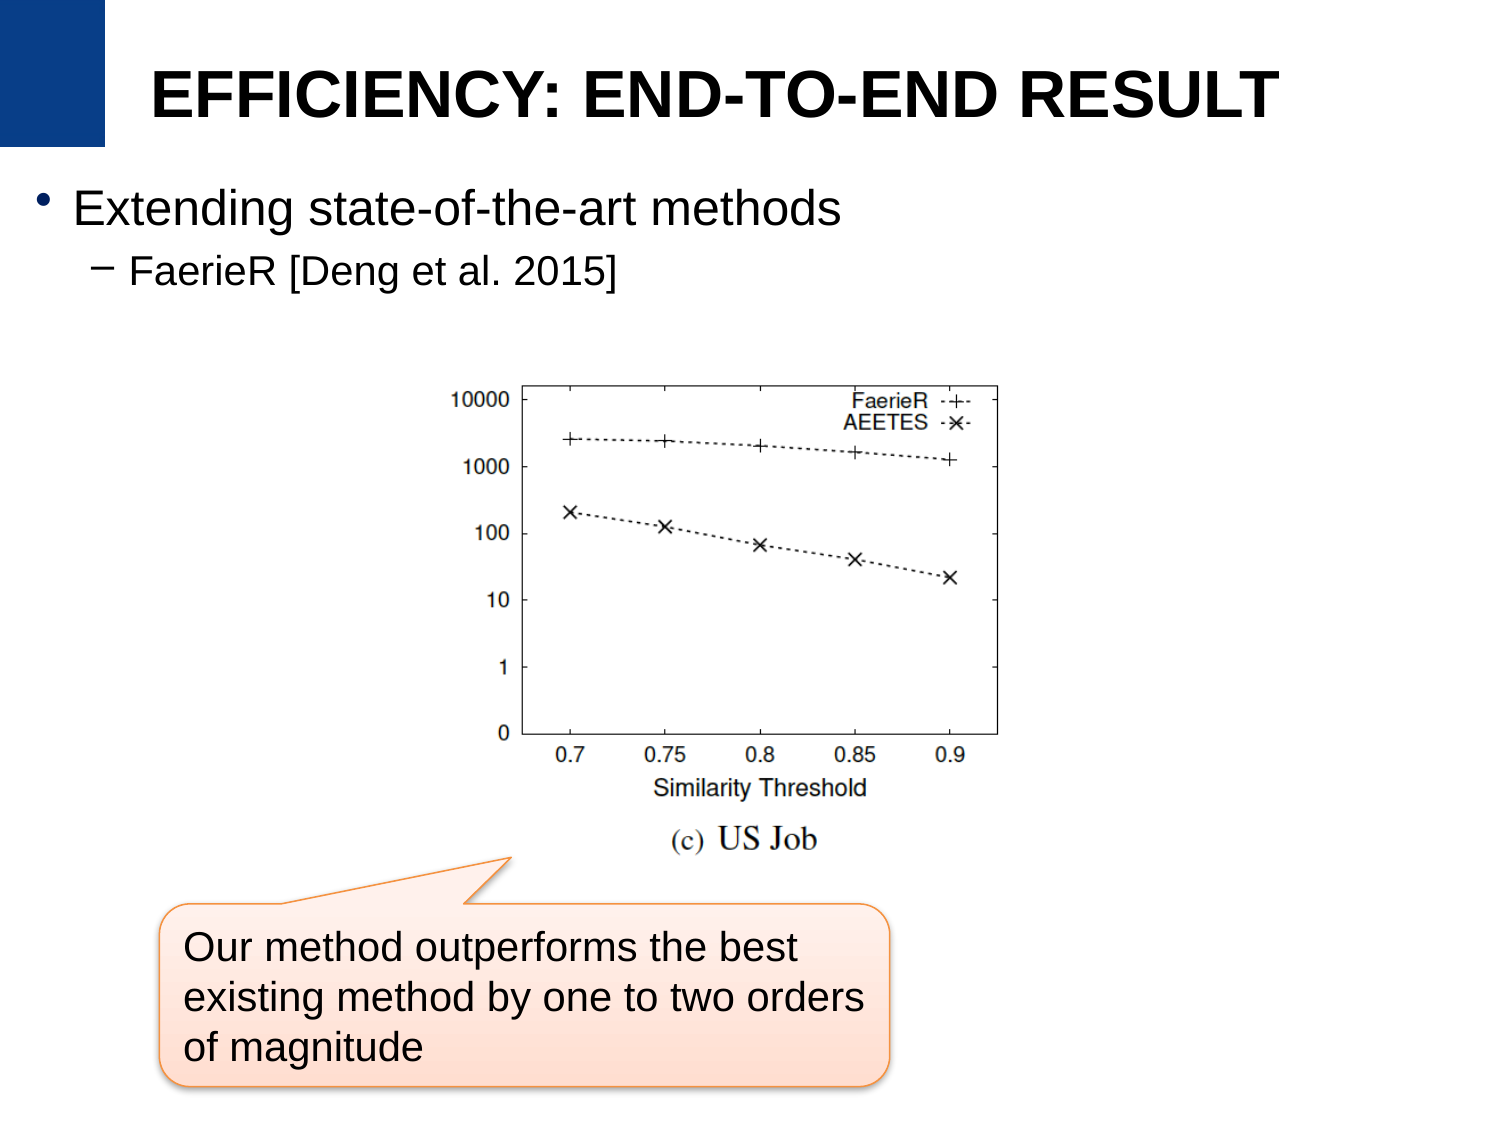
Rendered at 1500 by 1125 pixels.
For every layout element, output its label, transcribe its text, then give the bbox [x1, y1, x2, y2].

text_box Our method outperforms the best existing method by one to two orders of magnitude [158, 871, 891, 1088]
picture [0, 0, 105, 147]
list Extending state-of-the-art methods FaerieR [Deng et al. 2015] [34, 175, 1466, 997]
picture [442, 340, 1046, 876]
title Efficiency: end-to-end result [135, 43, 1379, 140]
